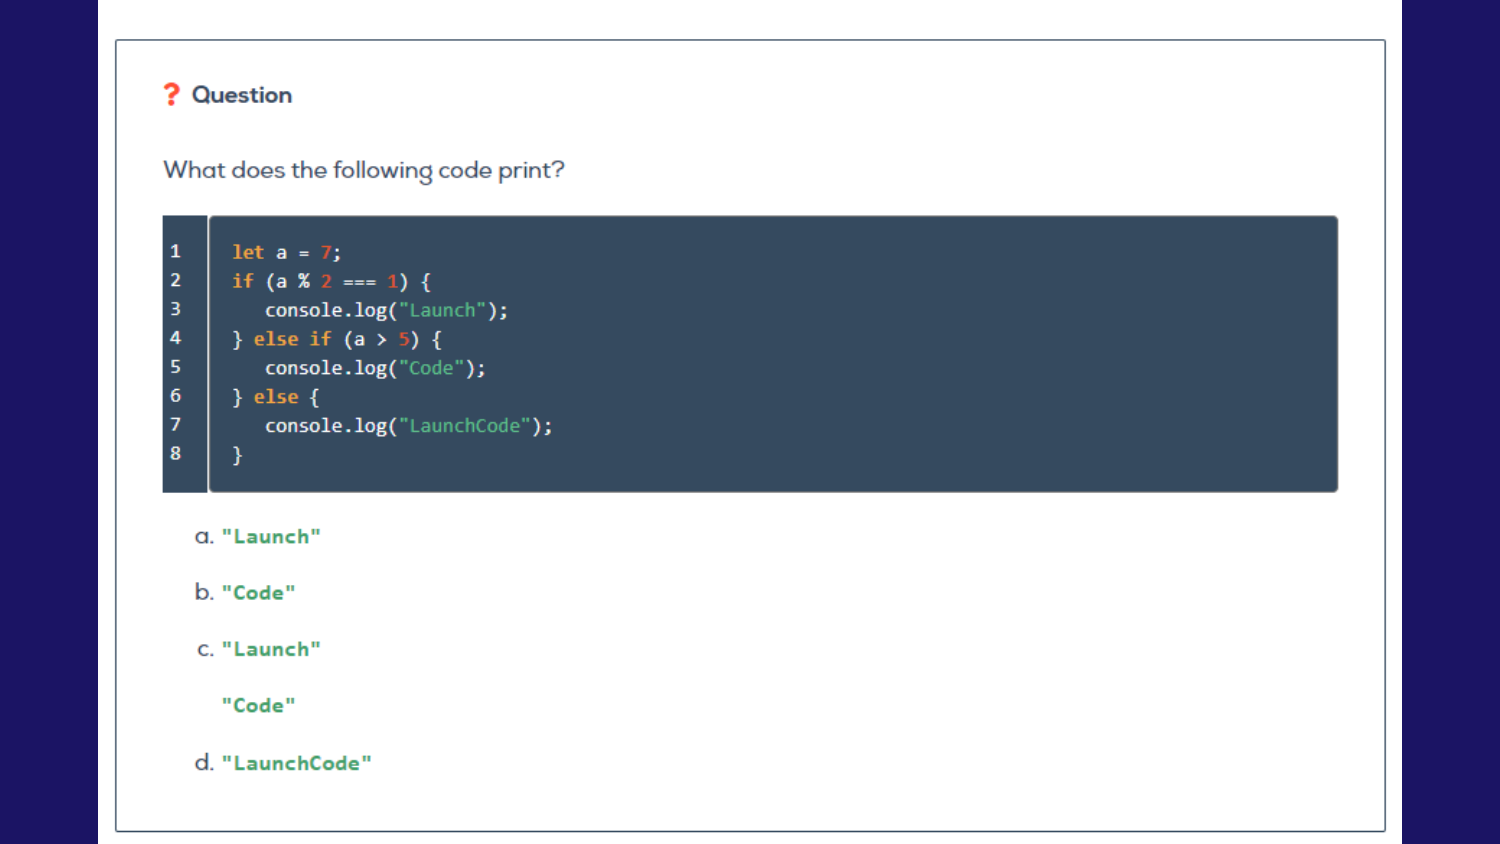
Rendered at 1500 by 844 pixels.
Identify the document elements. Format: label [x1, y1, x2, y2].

picture [97, 0, 1403, 844]
